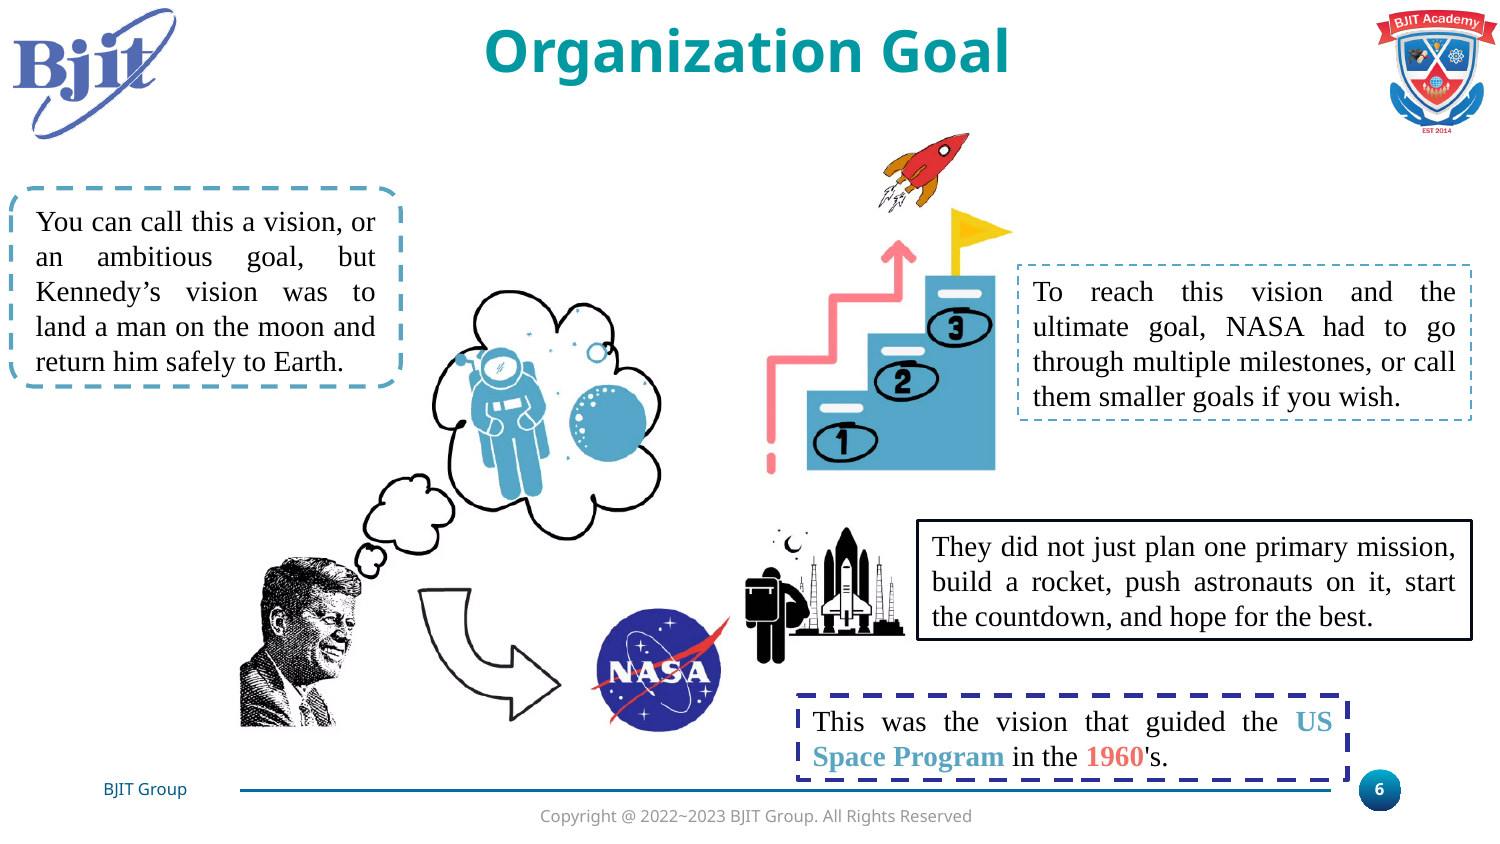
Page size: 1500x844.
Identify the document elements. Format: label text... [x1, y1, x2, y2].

picture [233, 126, 1022, 739]
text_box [10, 188, 401, 387]
text_box This was the vision that guided the US Space Program in the 1960's. [797, 695, 1348, 780]
picture [13, 7, 177, 140]
text_box Organization Goal [468, 6, 1026, 92]
text_box To reach this vision and the ultimate goal, NASA had to go through multiple milestones, or call them smaller goals if you wish. [1026, 265, 1472, 420]
picture [124, 783, 133, 795]
text_box They did not just plan one primary mission, build a rocket, push astronauts on it, start the countdown, and hope for the best. [1026, 520, 1472, 640]
picture [1373, 7, 1500, 136]
